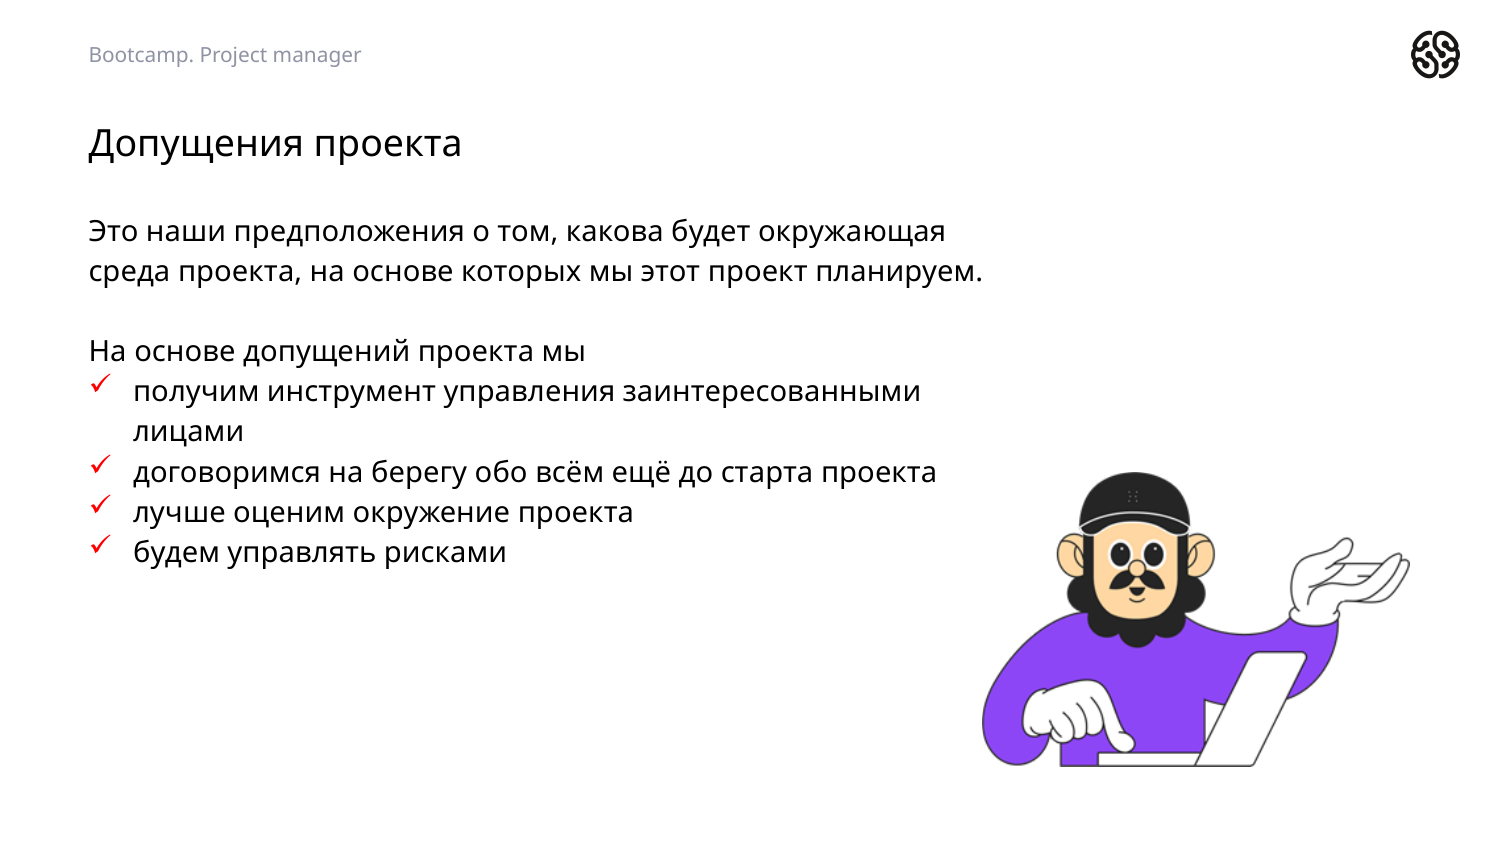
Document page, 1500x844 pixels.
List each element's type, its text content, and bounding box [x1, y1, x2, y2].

subtitle Bootcamp. Project manager [88, 24, 1066, 84]
subtitle Это наши предположения о том, какова будет окружающая среда проекта, на основе которых мы этот проект планируем. На основе допущений проекта мы получим инструмент управления заинтересованными лицами договоримся на берегу обо всём ещё до старта проекта лучше оценим окружение проекта будем управлять рисками [88, 260, 1014, 739]
title Допущения проекта [88, 118, 1412, 260]
picture [1411, 30, 1460, 79]
picture [982, 472, 1410, 767]
